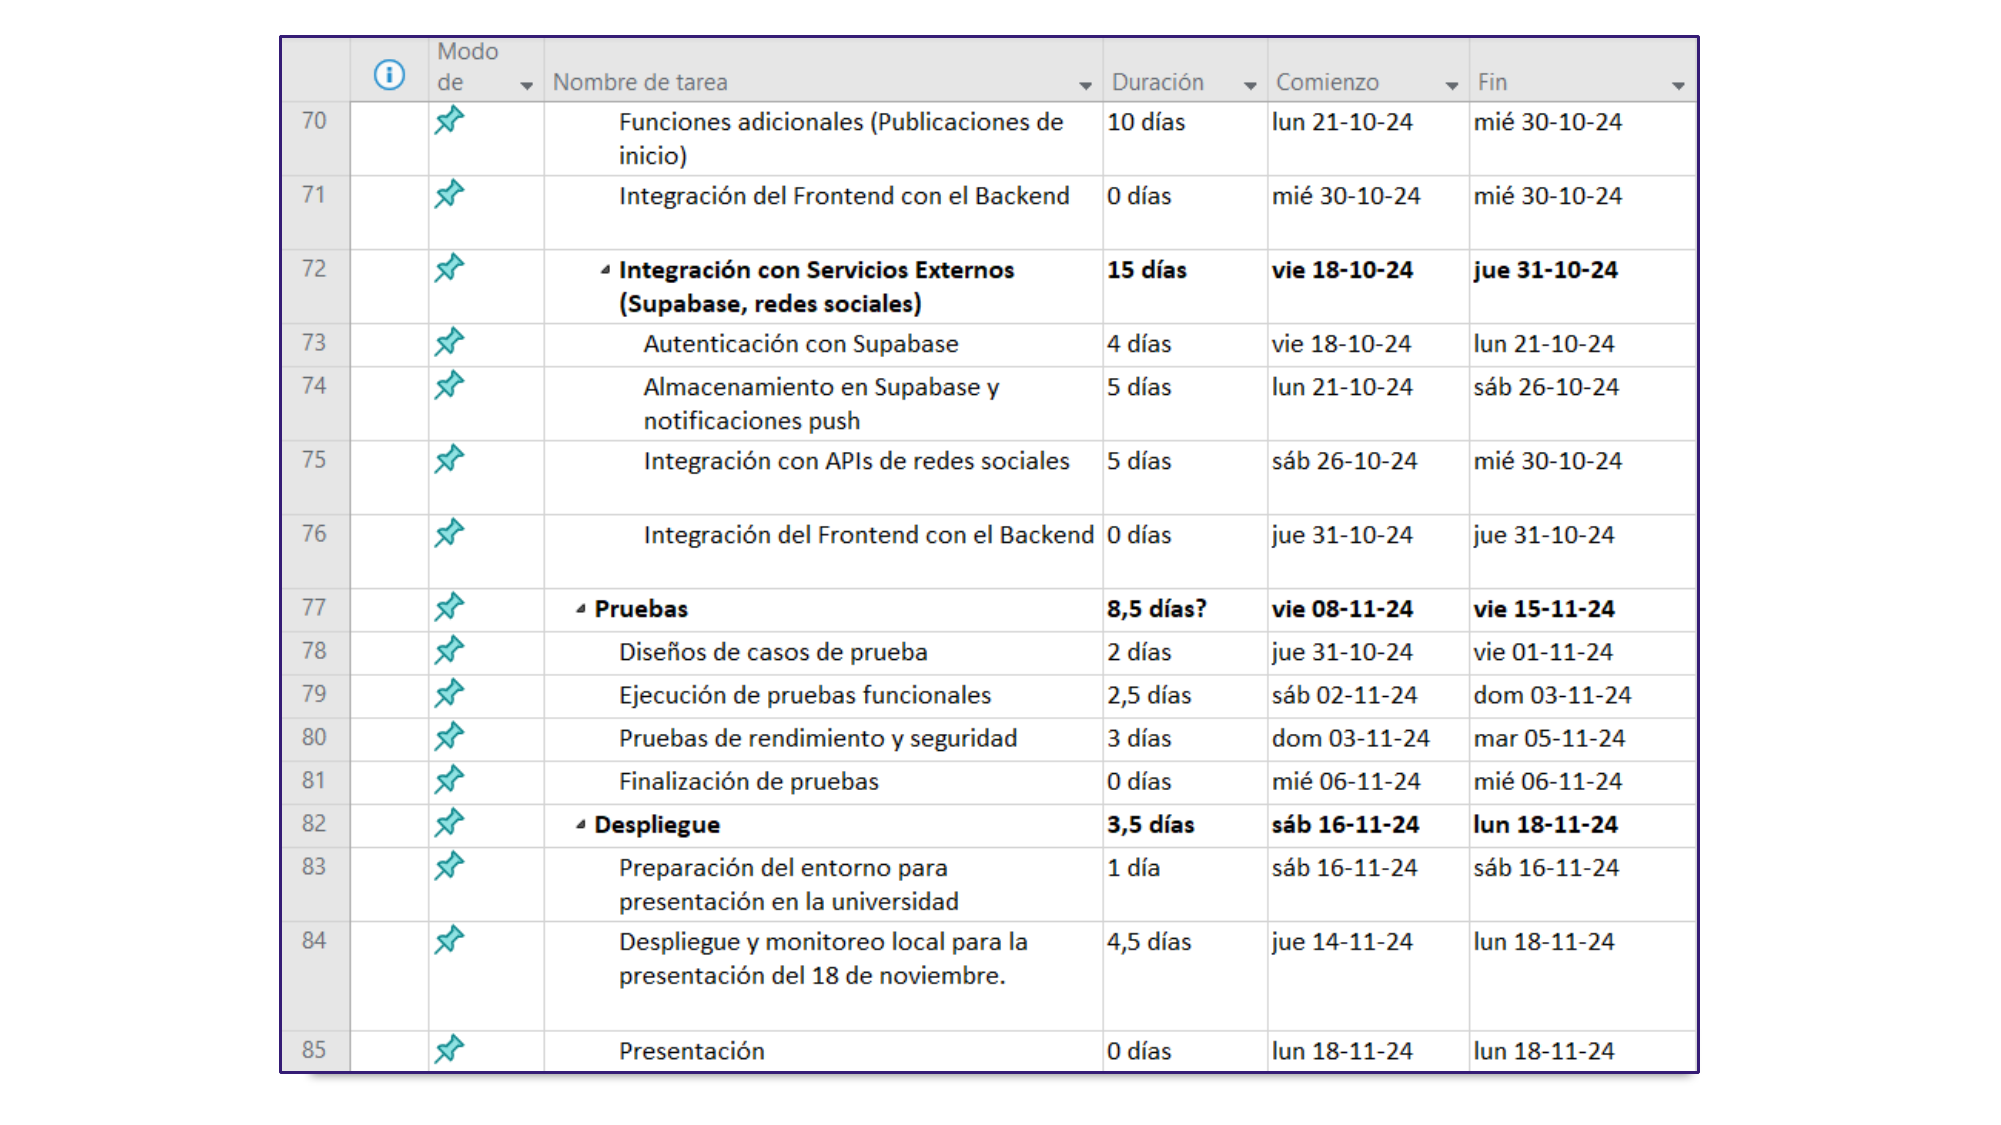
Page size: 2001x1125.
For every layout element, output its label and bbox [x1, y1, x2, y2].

picture [281, 37, 1698, 1072]
